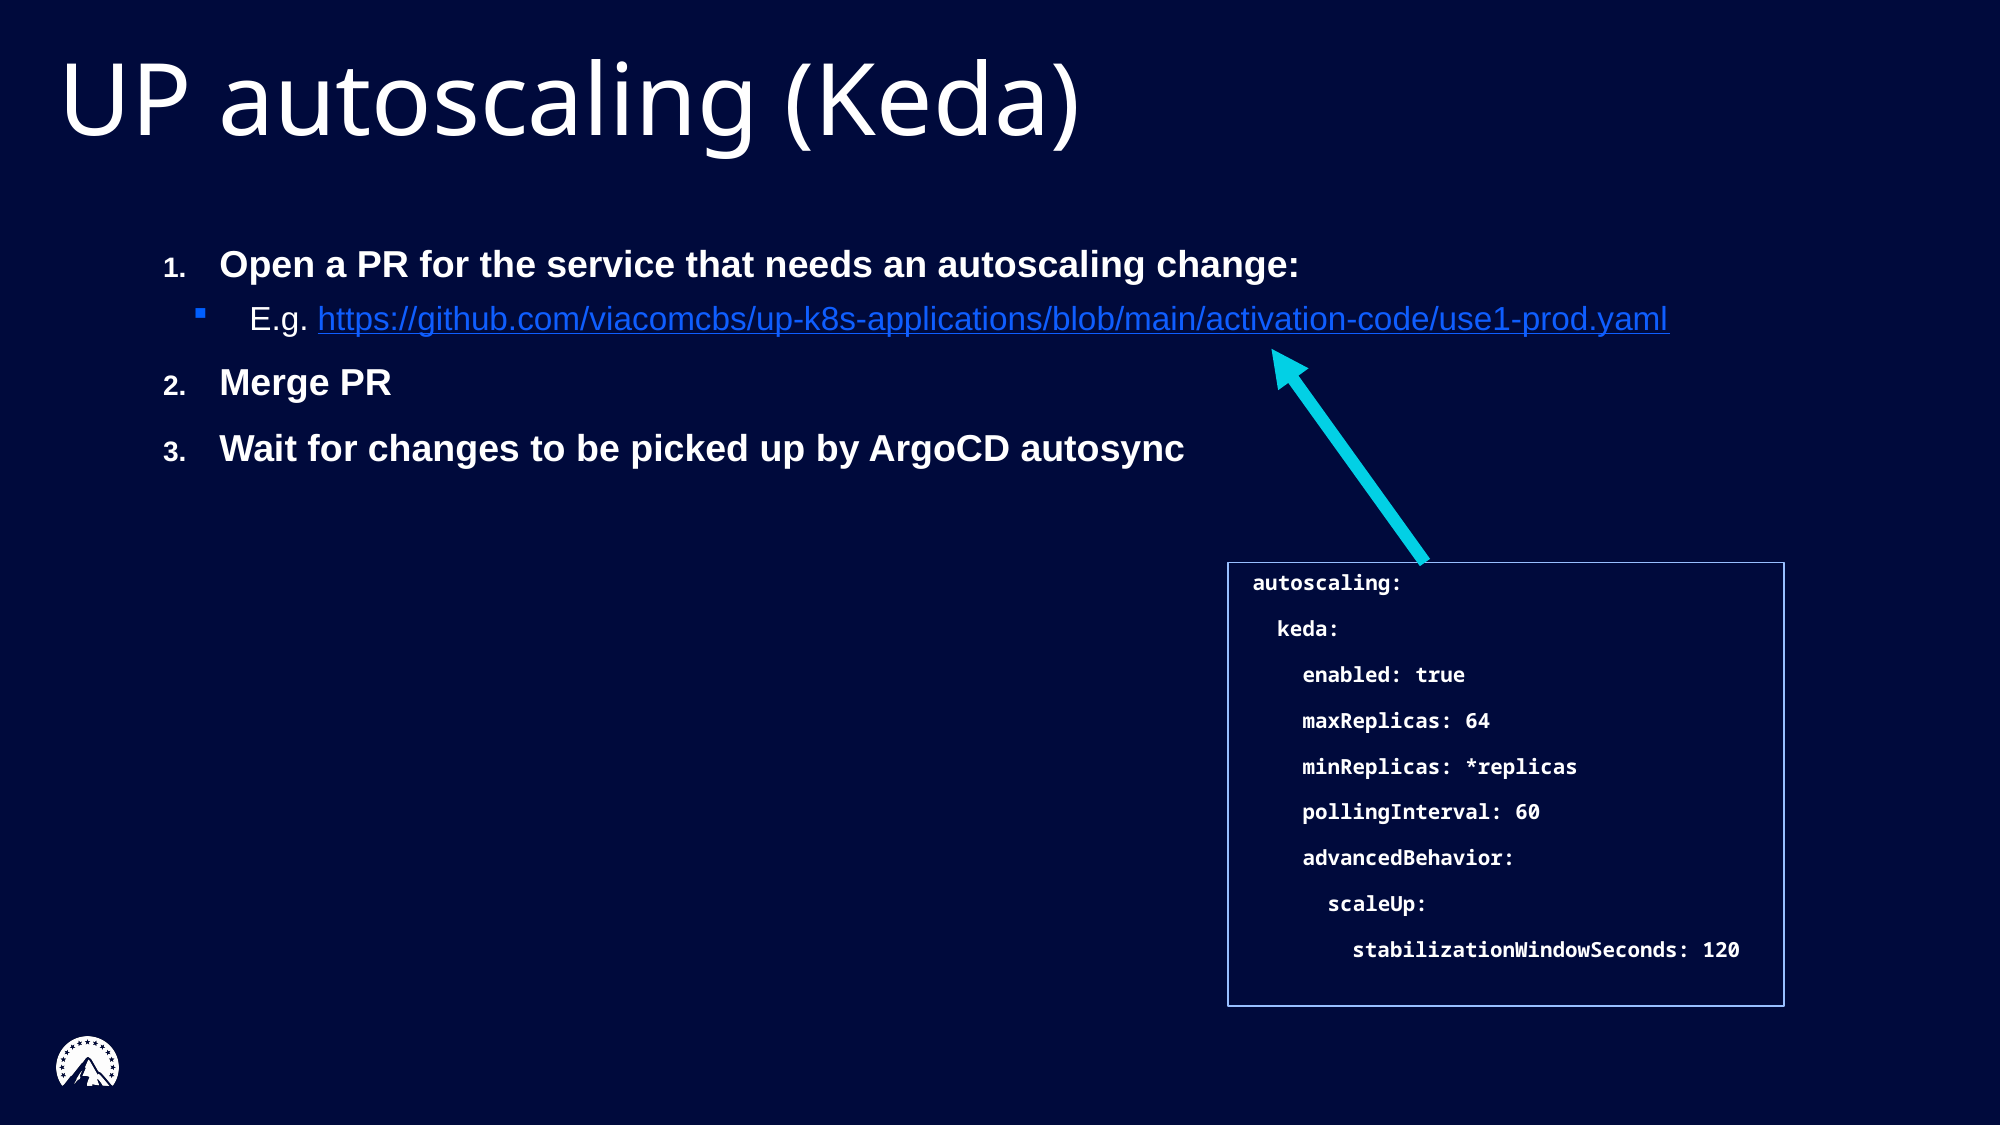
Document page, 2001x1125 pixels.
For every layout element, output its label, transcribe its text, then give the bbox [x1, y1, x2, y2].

text_box autoscaling: keda: enabled: true maxReplicas: 64 minReplicas: *replicas pollingInterval: 60 advancedBehavior: scaleUp: stabilizationWindowSeconds: 120 [1228, 562, 1785, 1007]
picture [56, 1036, 119, 1086]
title UP autoscaling (Keda) [43, 55, 1869, 209]
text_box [1271, 348, 1425, 563]
list Open a PR for the service that needs an autoscaling change: E.g. https://github.com/viacomcbs/up-k8s-applications/blob/main/activation-code/use1-prod.yaml Merge PR Wait for changes to be picked up by ArgoCD autosync [138, 232, 1738, 512]
